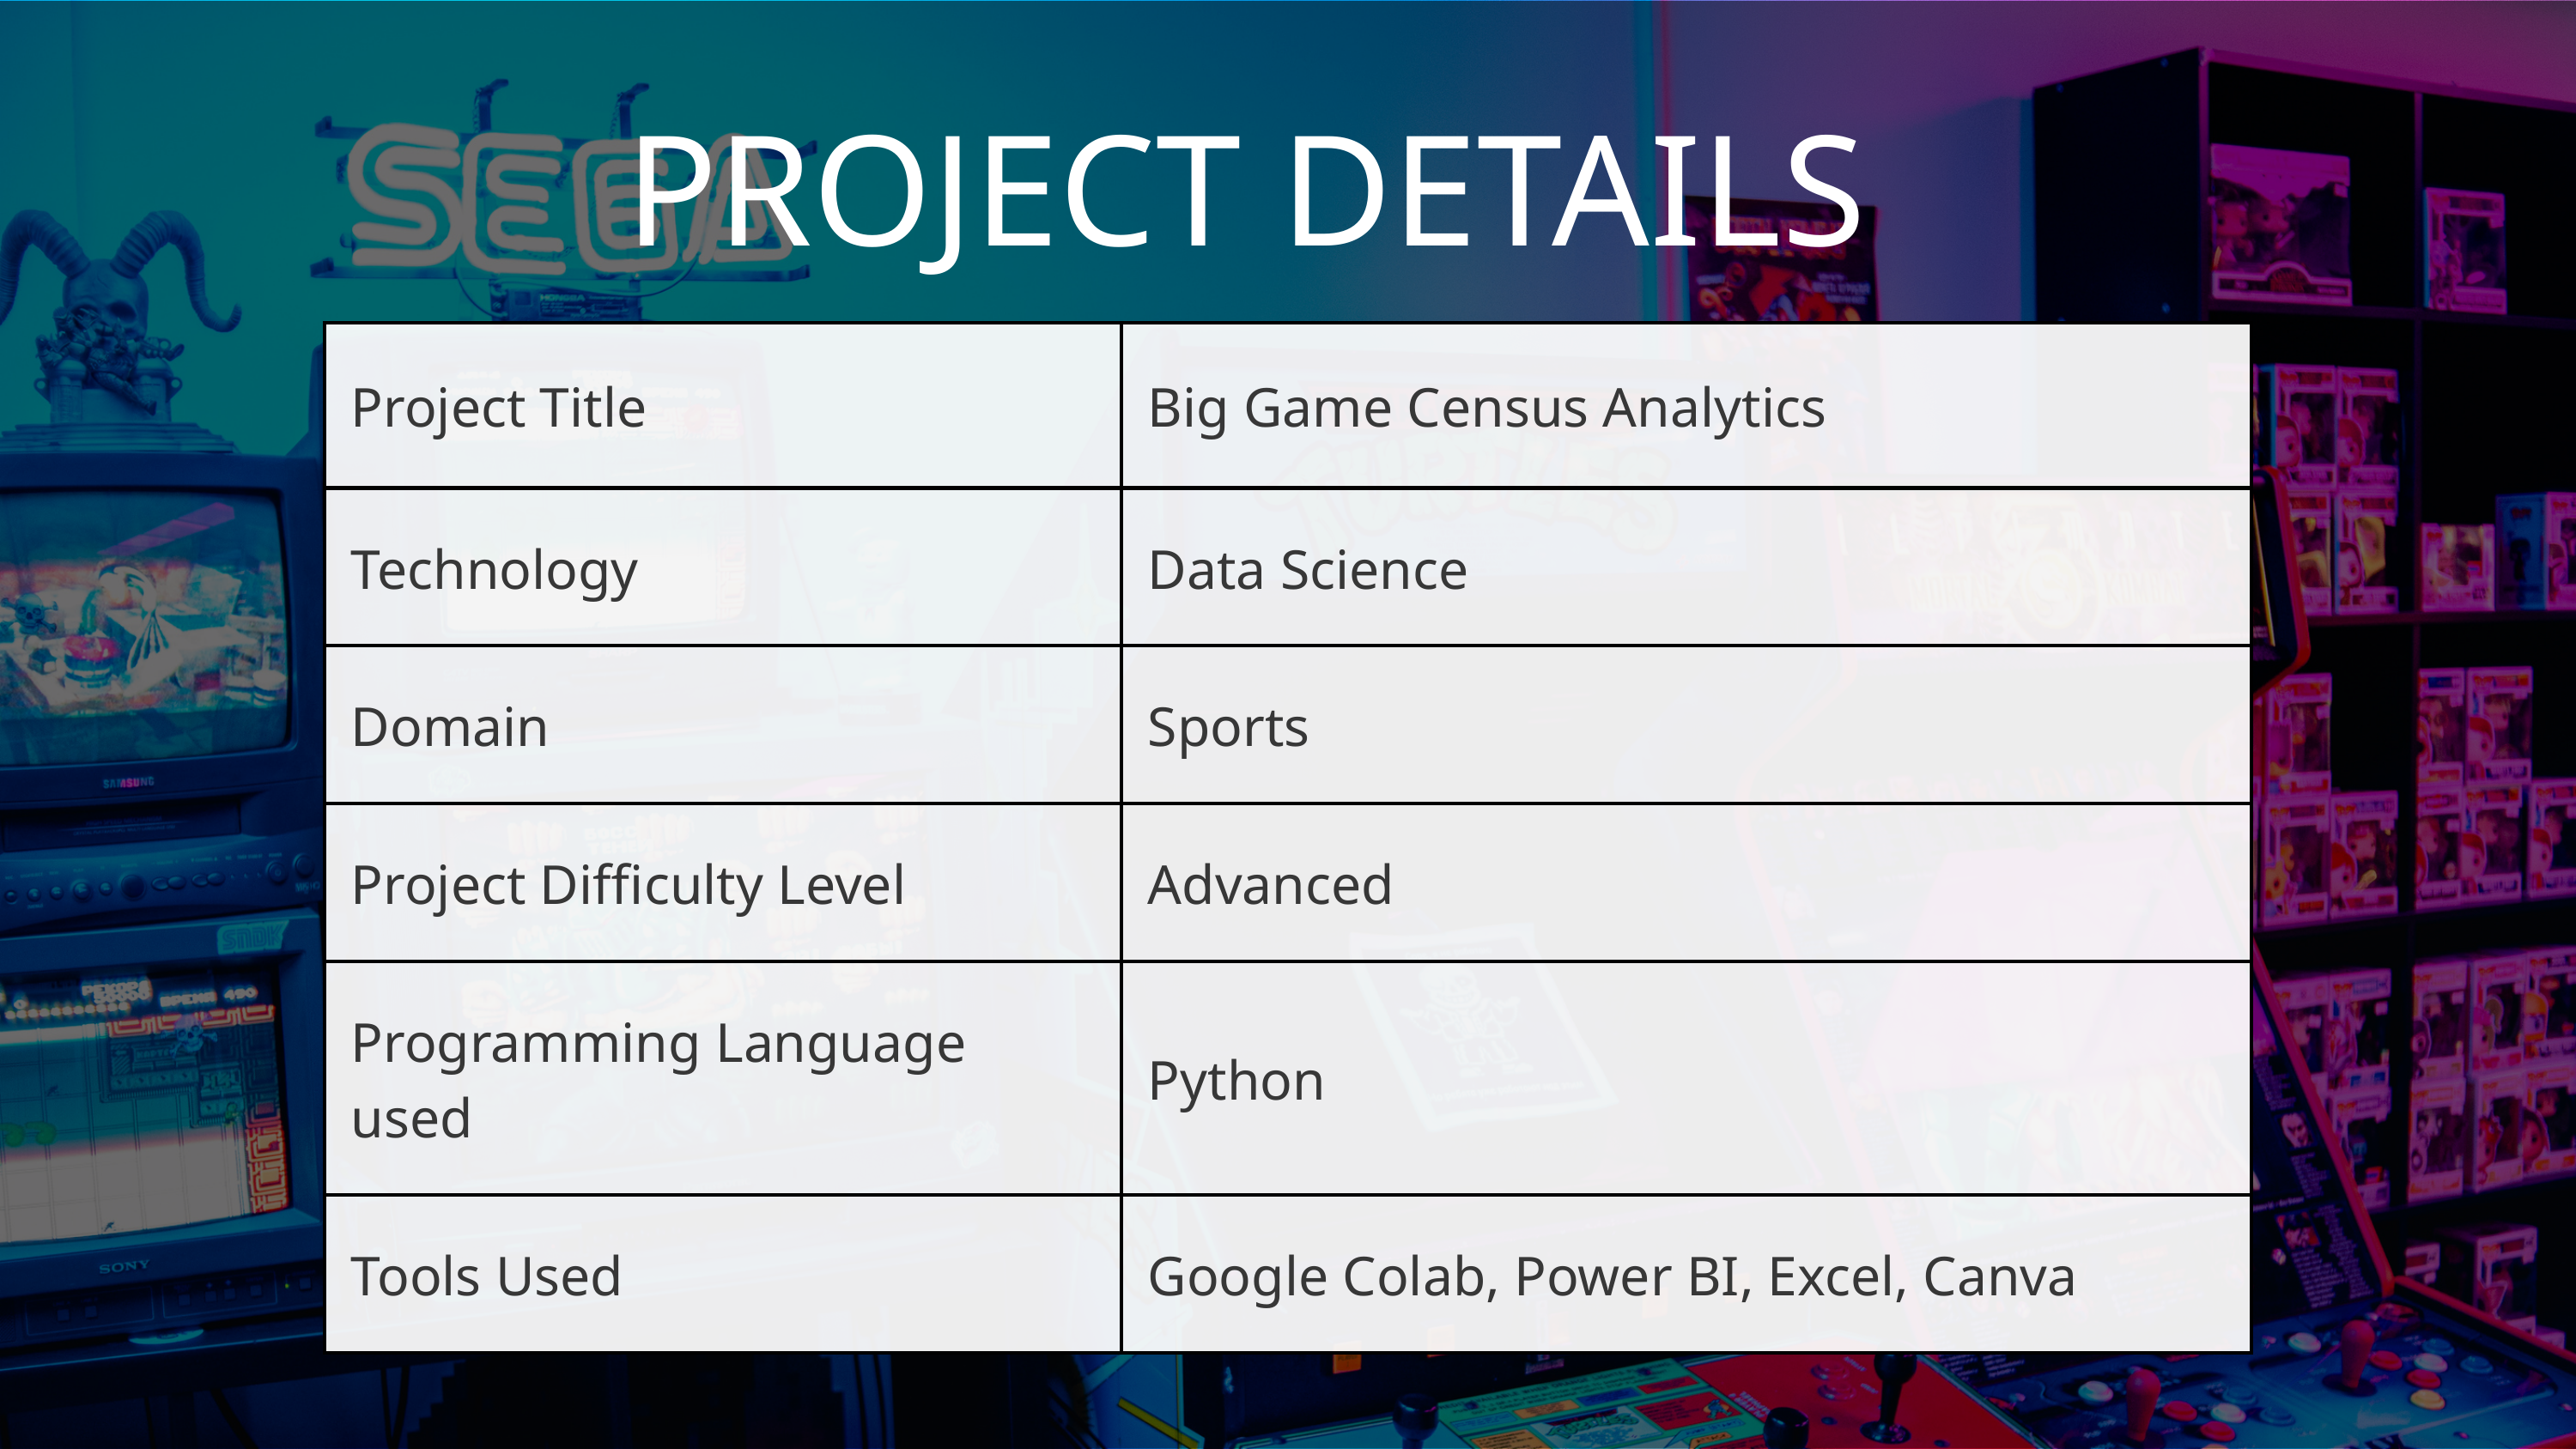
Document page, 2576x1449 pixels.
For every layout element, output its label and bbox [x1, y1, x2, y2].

text_box [0, 0, 2576, 1449]
text_box [324, 322, 2252, 1354]
